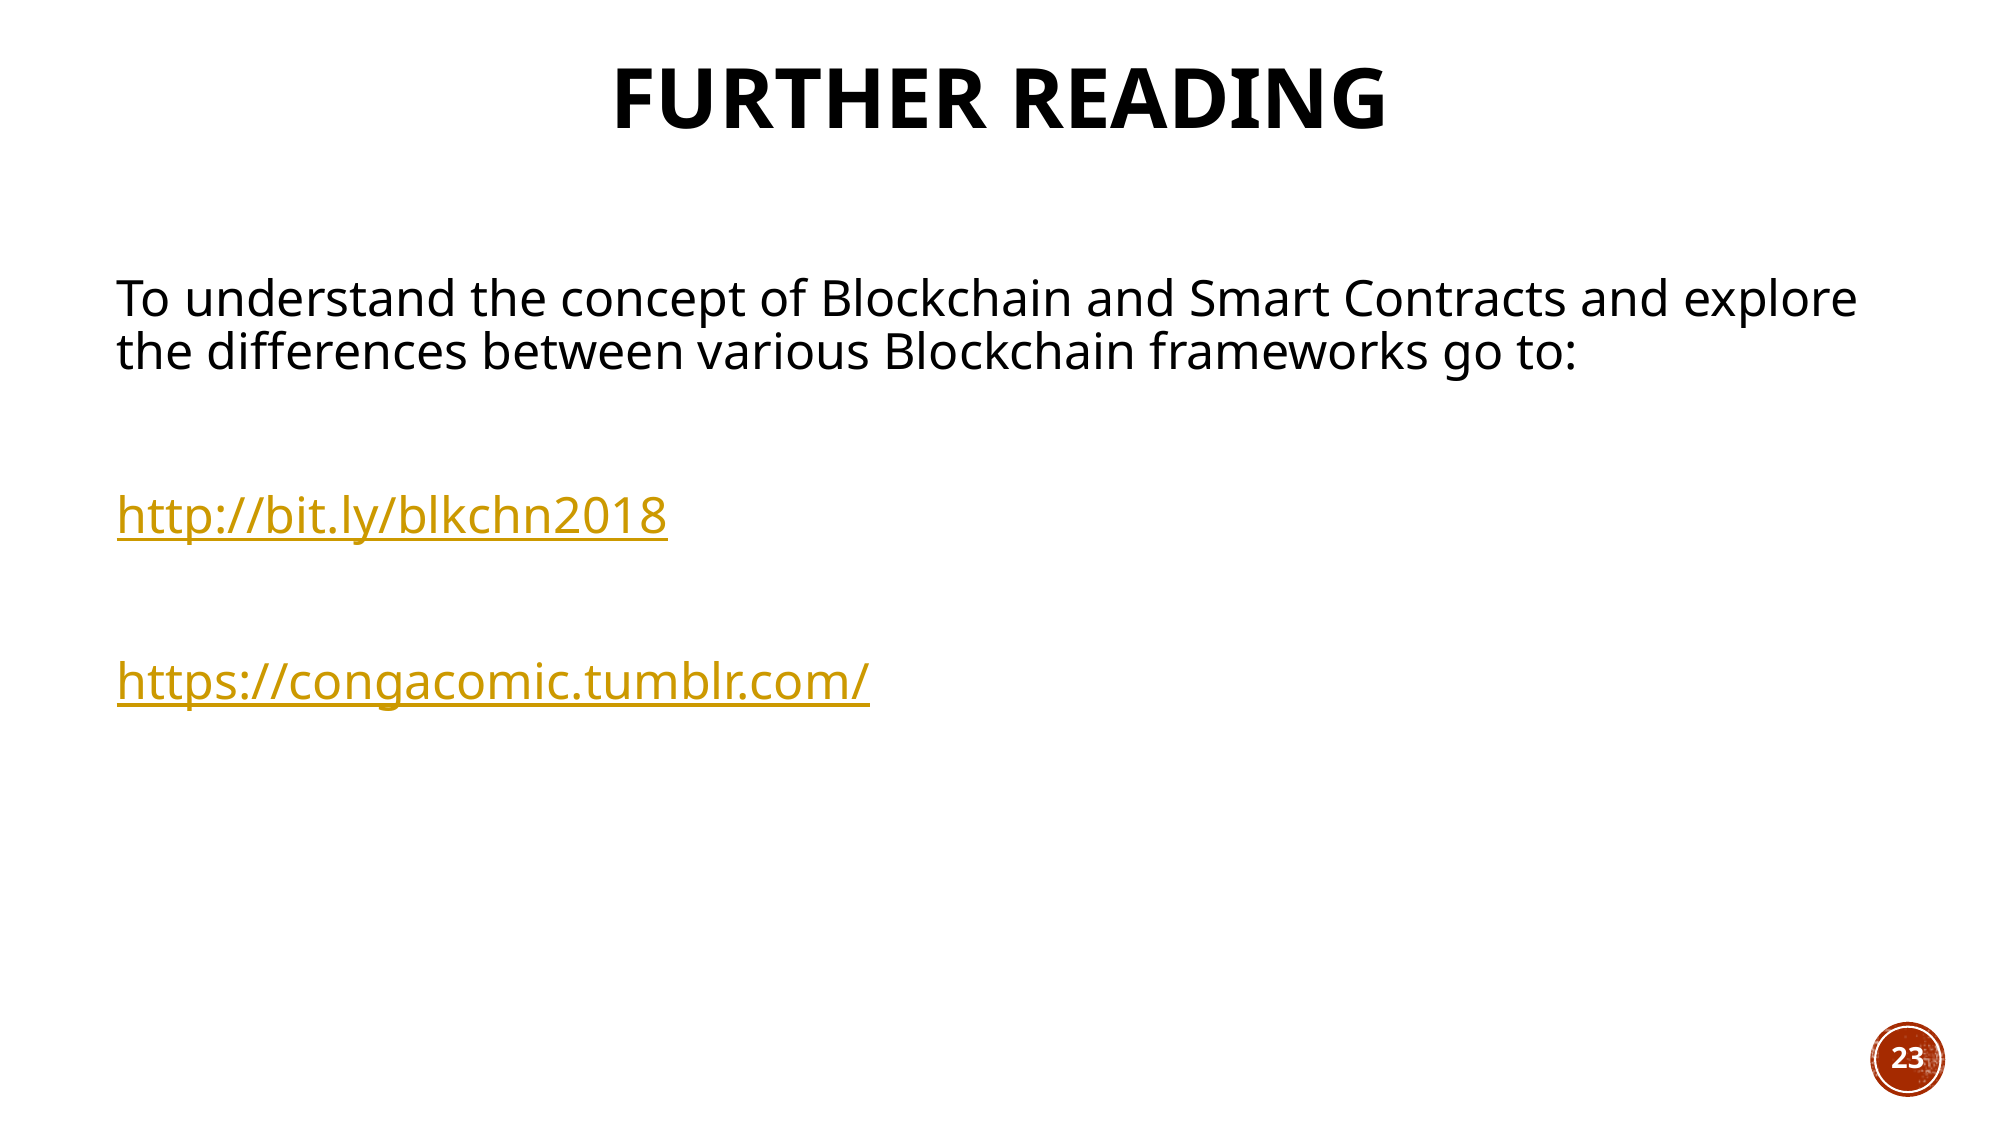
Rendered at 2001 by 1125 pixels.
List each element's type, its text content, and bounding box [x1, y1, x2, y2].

list To understand the concept of Blockchain and Smart Contracts and explore the differences between various Blockchain frameworks go to: http://bit.ly/blkchn2018 https://congacomic.tumblr.com/ [101, 180, 1934, 1029]
slide_number 23 [1855, 1028, 1961, 1089]
title Further READING [175, 0, 1826, 180]
